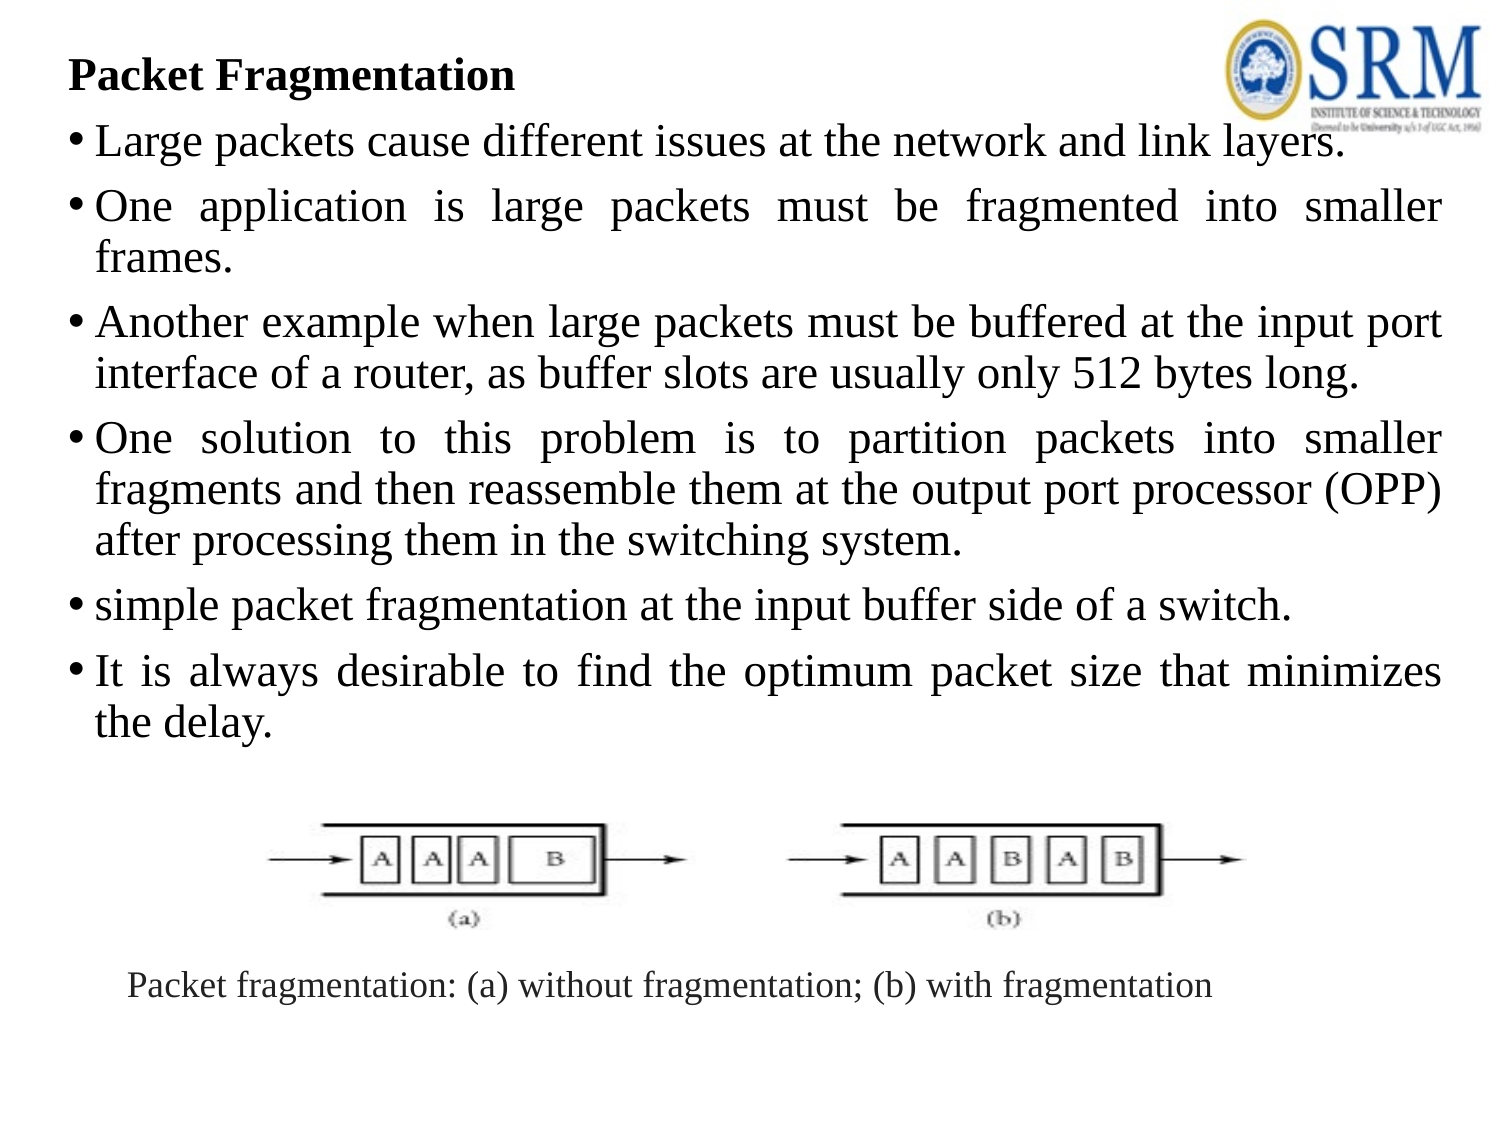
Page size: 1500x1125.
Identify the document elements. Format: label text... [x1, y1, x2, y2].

list Packet Fragmentation Large packets cause different issues at the network and link layers. One application is large packets must be fragmented into smaller frames. Another example when large packets must be buffered at the input port interface of a router, as buffer slots are usually only 512 bytes long. One solution to this problem is to partition packets into smaller fragments and then reassemble them at the output port processor (OPP) after processing them in the switching system. simple packet fragmentation at the input buffer side of a switch. It is always desirable to find the optimum packet size that minimizes the delay. [53, 42, 1459, 799]
picture [265, 822, 1247, 930]
picture [1223, 0, 1489, 149]
text_box Packet fragmentation: (a) without fragmentation; (b) with fragmentation [112, 952, 1341, 1012]
